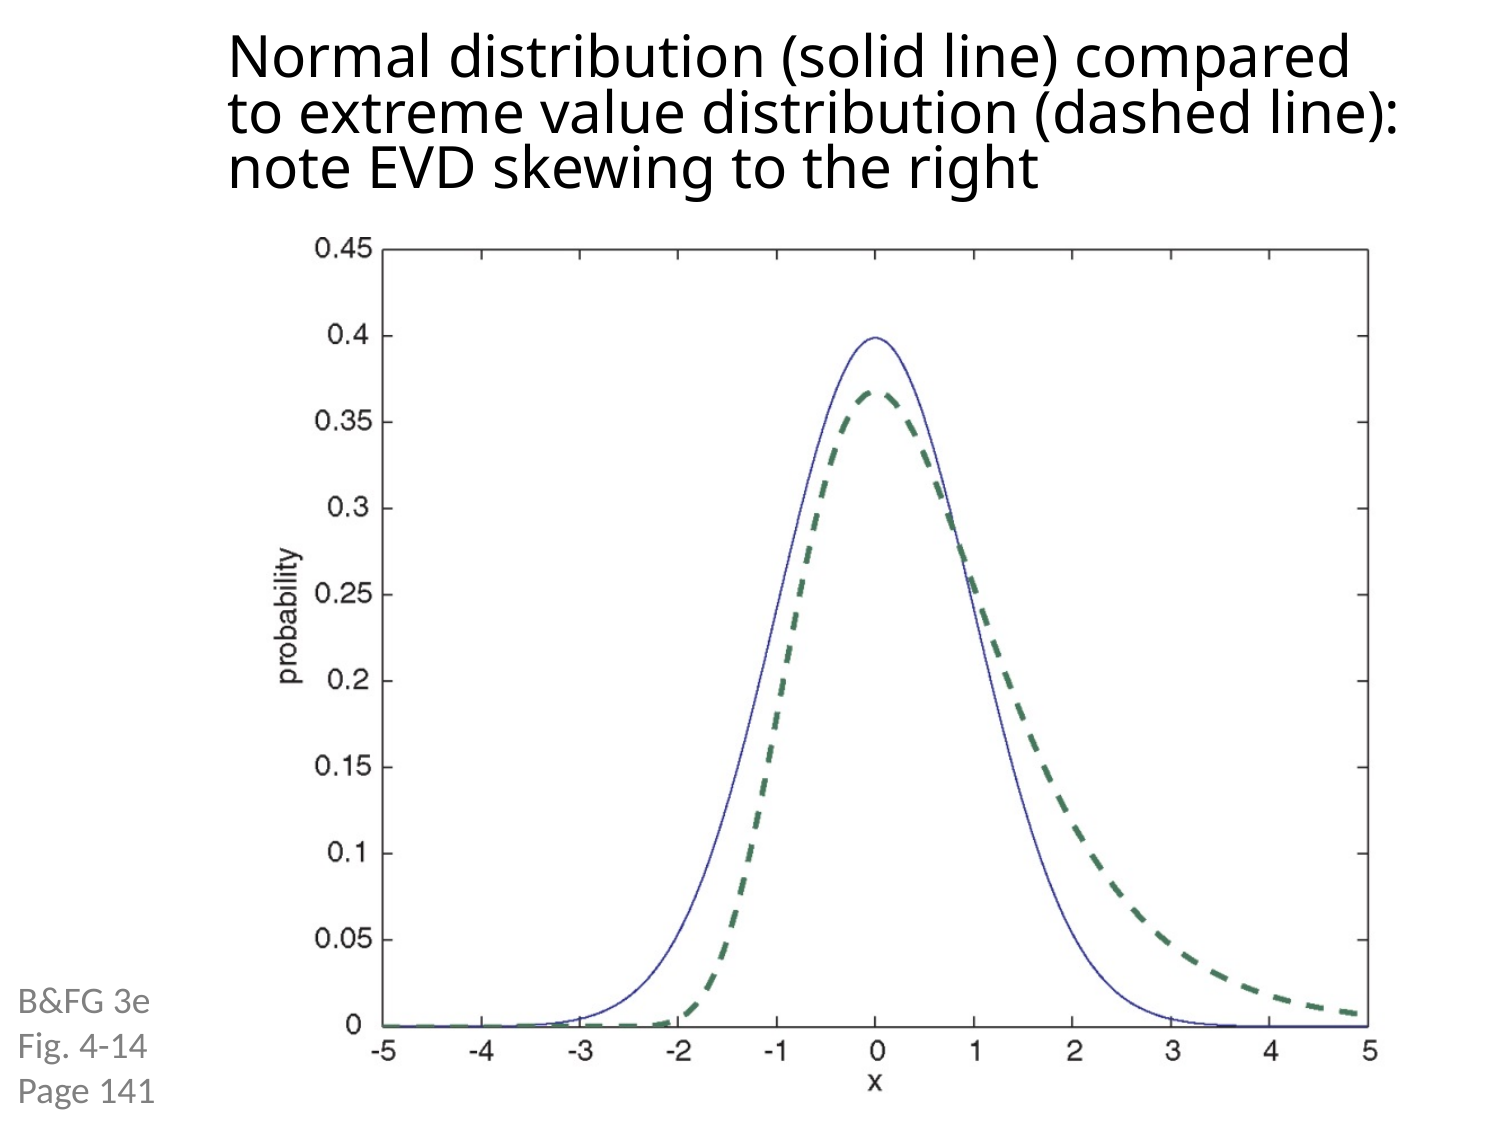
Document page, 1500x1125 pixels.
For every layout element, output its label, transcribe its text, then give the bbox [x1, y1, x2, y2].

picture [245, 237, 1413, 1113]
text_box B&FG 3e Fig. 4-14 Page 141 [2, 968, 171, 1119]
text_box Normal distribution (solid line) compared to extreme value distribution (dashed line): note EVD skewing to the right [212, 24, 1438, 208]
